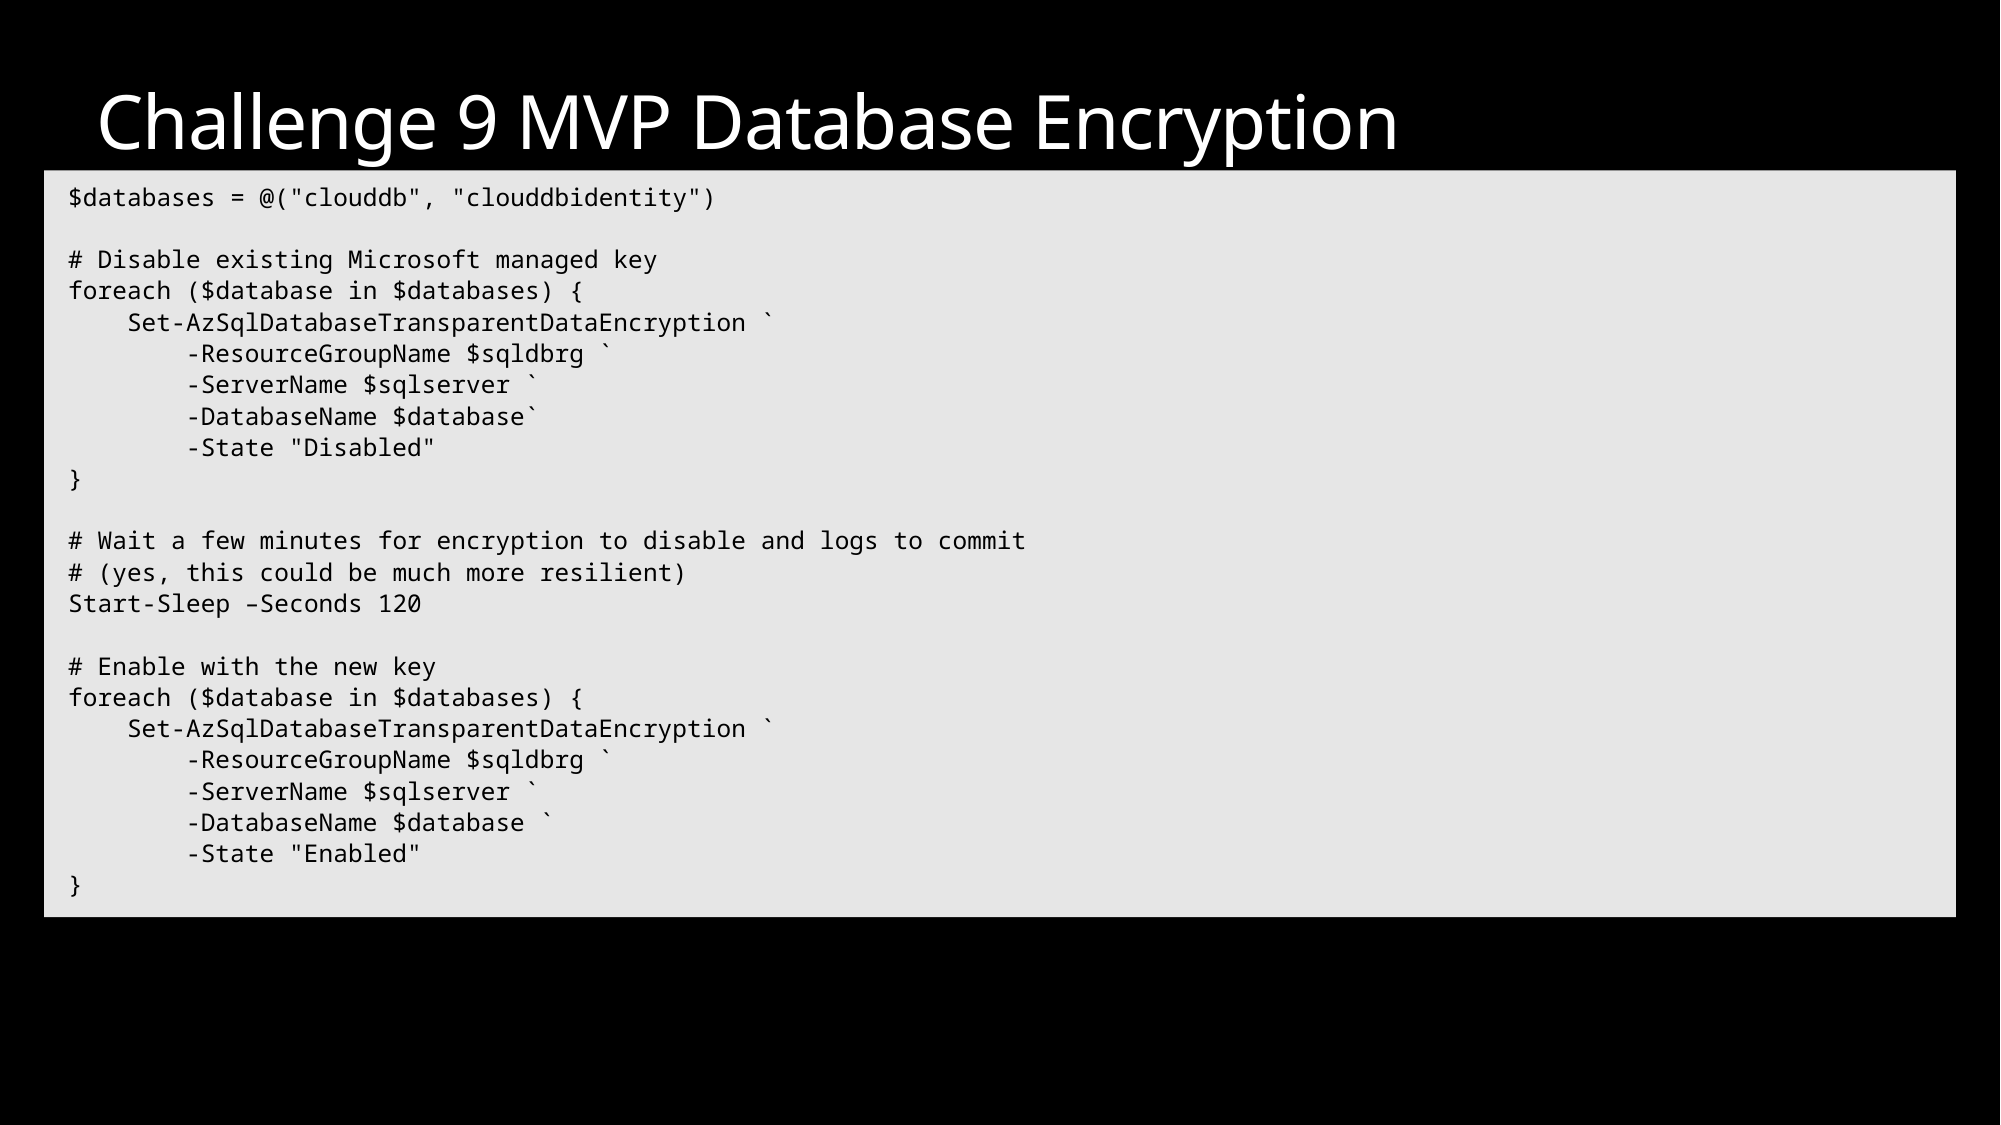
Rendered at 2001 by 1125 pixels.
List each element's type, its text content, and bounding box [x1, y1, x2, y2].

title Challenge 9 MVP Database Encryption [96, 75, 1904, 166]
text_box $databases = @("clouddb", "clouddbidentity") # Disable existing Microsoft managed key foreach ($database in $databases) { Set-AzSqlDatabaseTransparentDataEncryption ` -ResourceGroupName $sqldbrg ` -ServerName $sqlserver ` -DatabaseName $database` -State "Disabled" } # Wait a few minutes for encryption to disable and logs to commit # (yes, this could be much more resilient) Start-Sleep –Seconds 120 # Enable with the new key foreach ($database in $databases) { Set-AzSqlDatabaseTransparentDataEncryption ` -ResourceGroupName $sqldbrg ` -ServerName $sqlserver ` -DatabaseName $database ` -State "Enabled" } [44, 170, 1956, 918]
